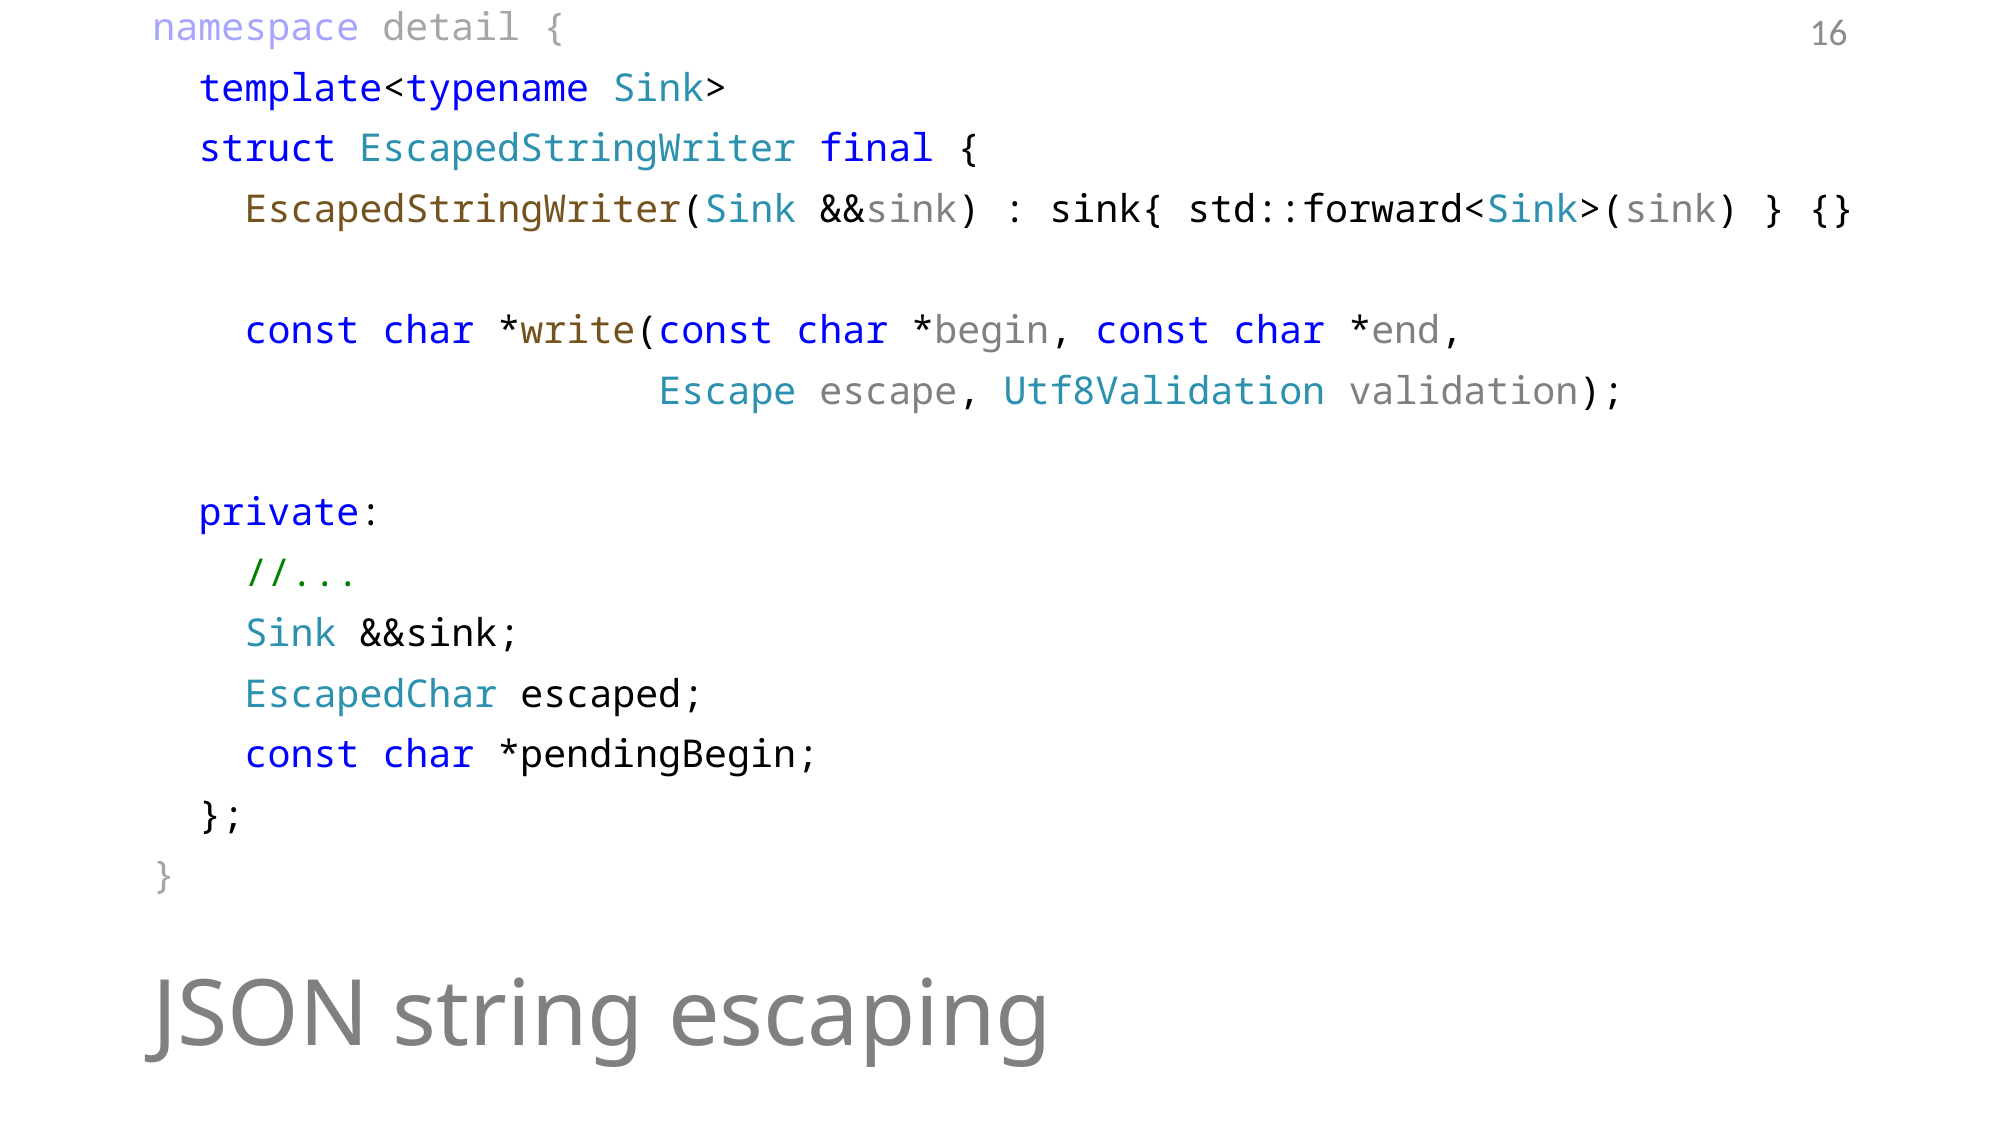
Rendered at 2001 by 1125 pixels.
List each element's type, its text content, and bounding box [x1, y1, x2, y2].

title JSON string escaping [137, 908, 1863, 1125]
slide_number 16 [1412, 0, 1863, 60]
list namespace detail { template<typename Sink> struct EscapedStringWriter final { EscapedStringWriter(Sink &&sink) : sink{ std::forward<Sink>(sink) } {} const char *write(const char *begin, const char *end, Escape escape, Utf8Validation validation); private: //... Sink &&sink; EscapedChar escaped; const char *pendingBegin; }; } [137, 0, 2000, 908]
